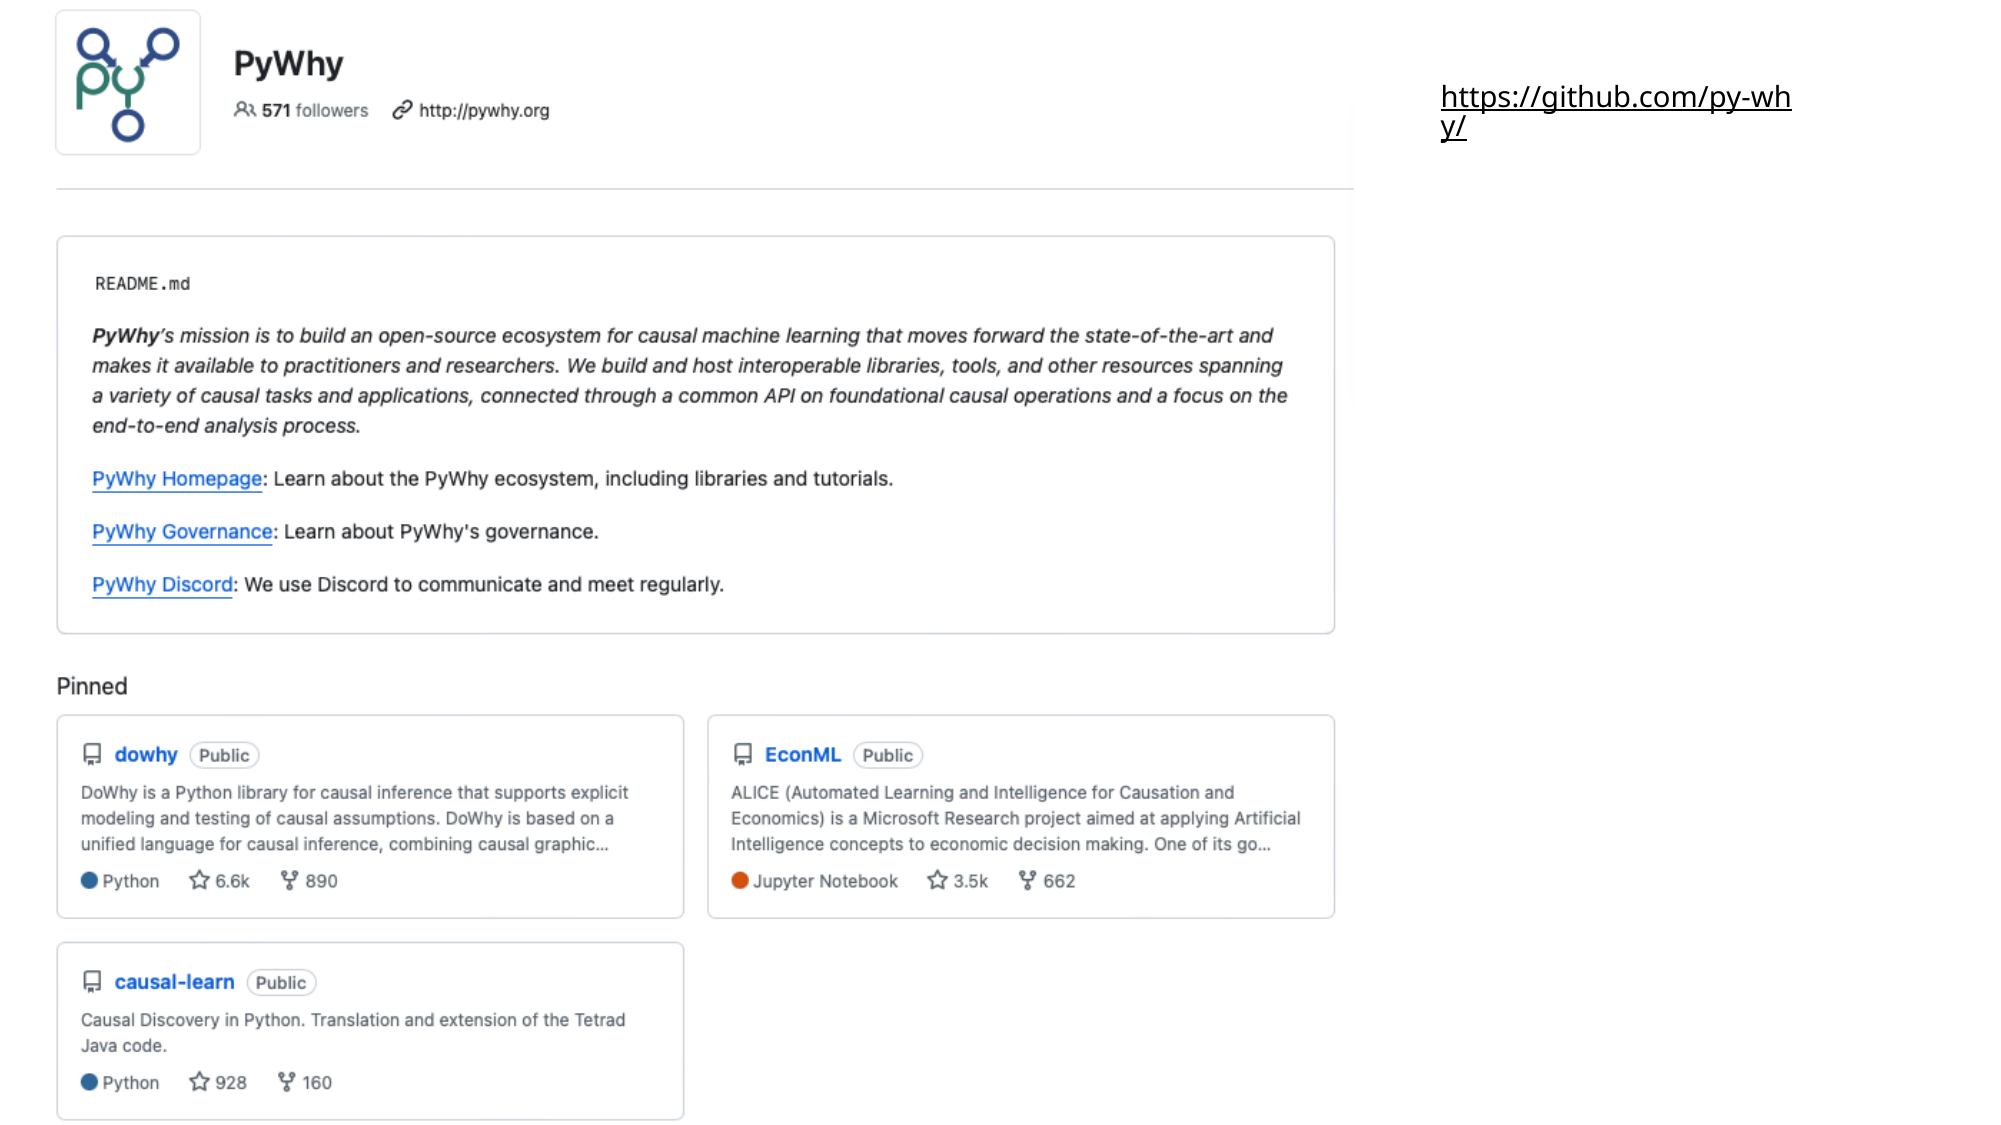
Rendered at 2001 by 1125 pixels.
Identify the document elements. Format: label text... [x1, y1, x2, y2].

text_box https://github.com/py-why/ [1425, 70, 1809, 160]
picture [51, 4, 1354, 1125]
